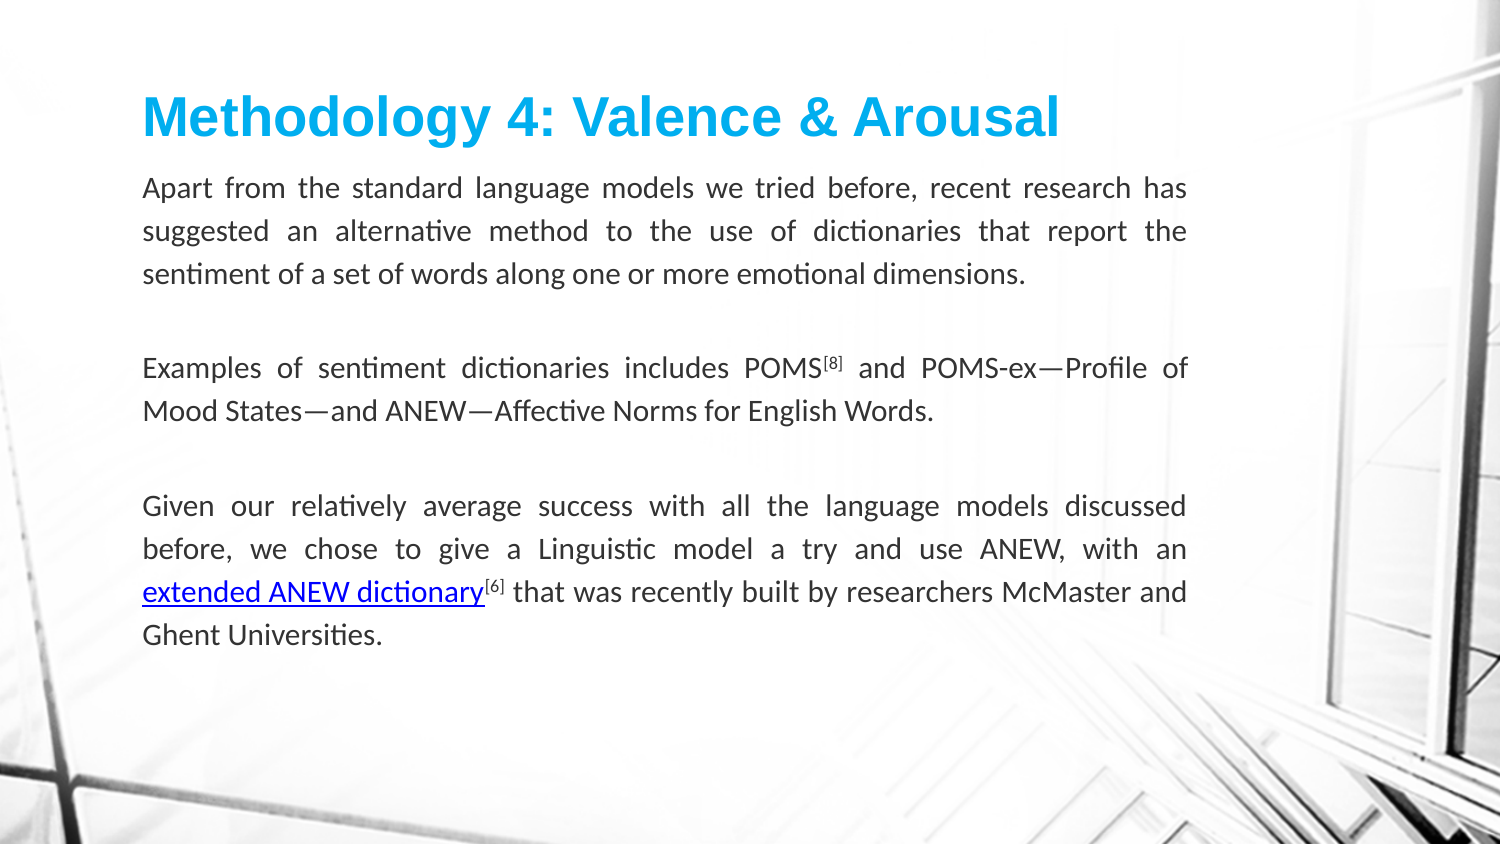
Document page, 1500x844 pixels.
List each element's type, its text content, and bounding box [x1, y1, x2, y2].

list Apart from the standard language models we tried before, recent research has suggested an alternative method to the use of dictionaries that report the sentiment of a set of words along one or more emotional dimensions. Examples of sentiment dictionaries includes POMS[8] and POMS-ex—Profile of Mood States—and ANEW—Affective Norms for English Words. Given our relatively average success with all the language models discussed before, we chose to give a Linguistic model a try and use ANEW, with an extended ANEW dictionary[6] that was recently built by researchers McMaster and Ghent Universities. [130, 149, 1201, 735]
title Methodology 4: Valence & Arousal [130, 65, 1201, 149]
picture [0, 0, 1500, 844]
